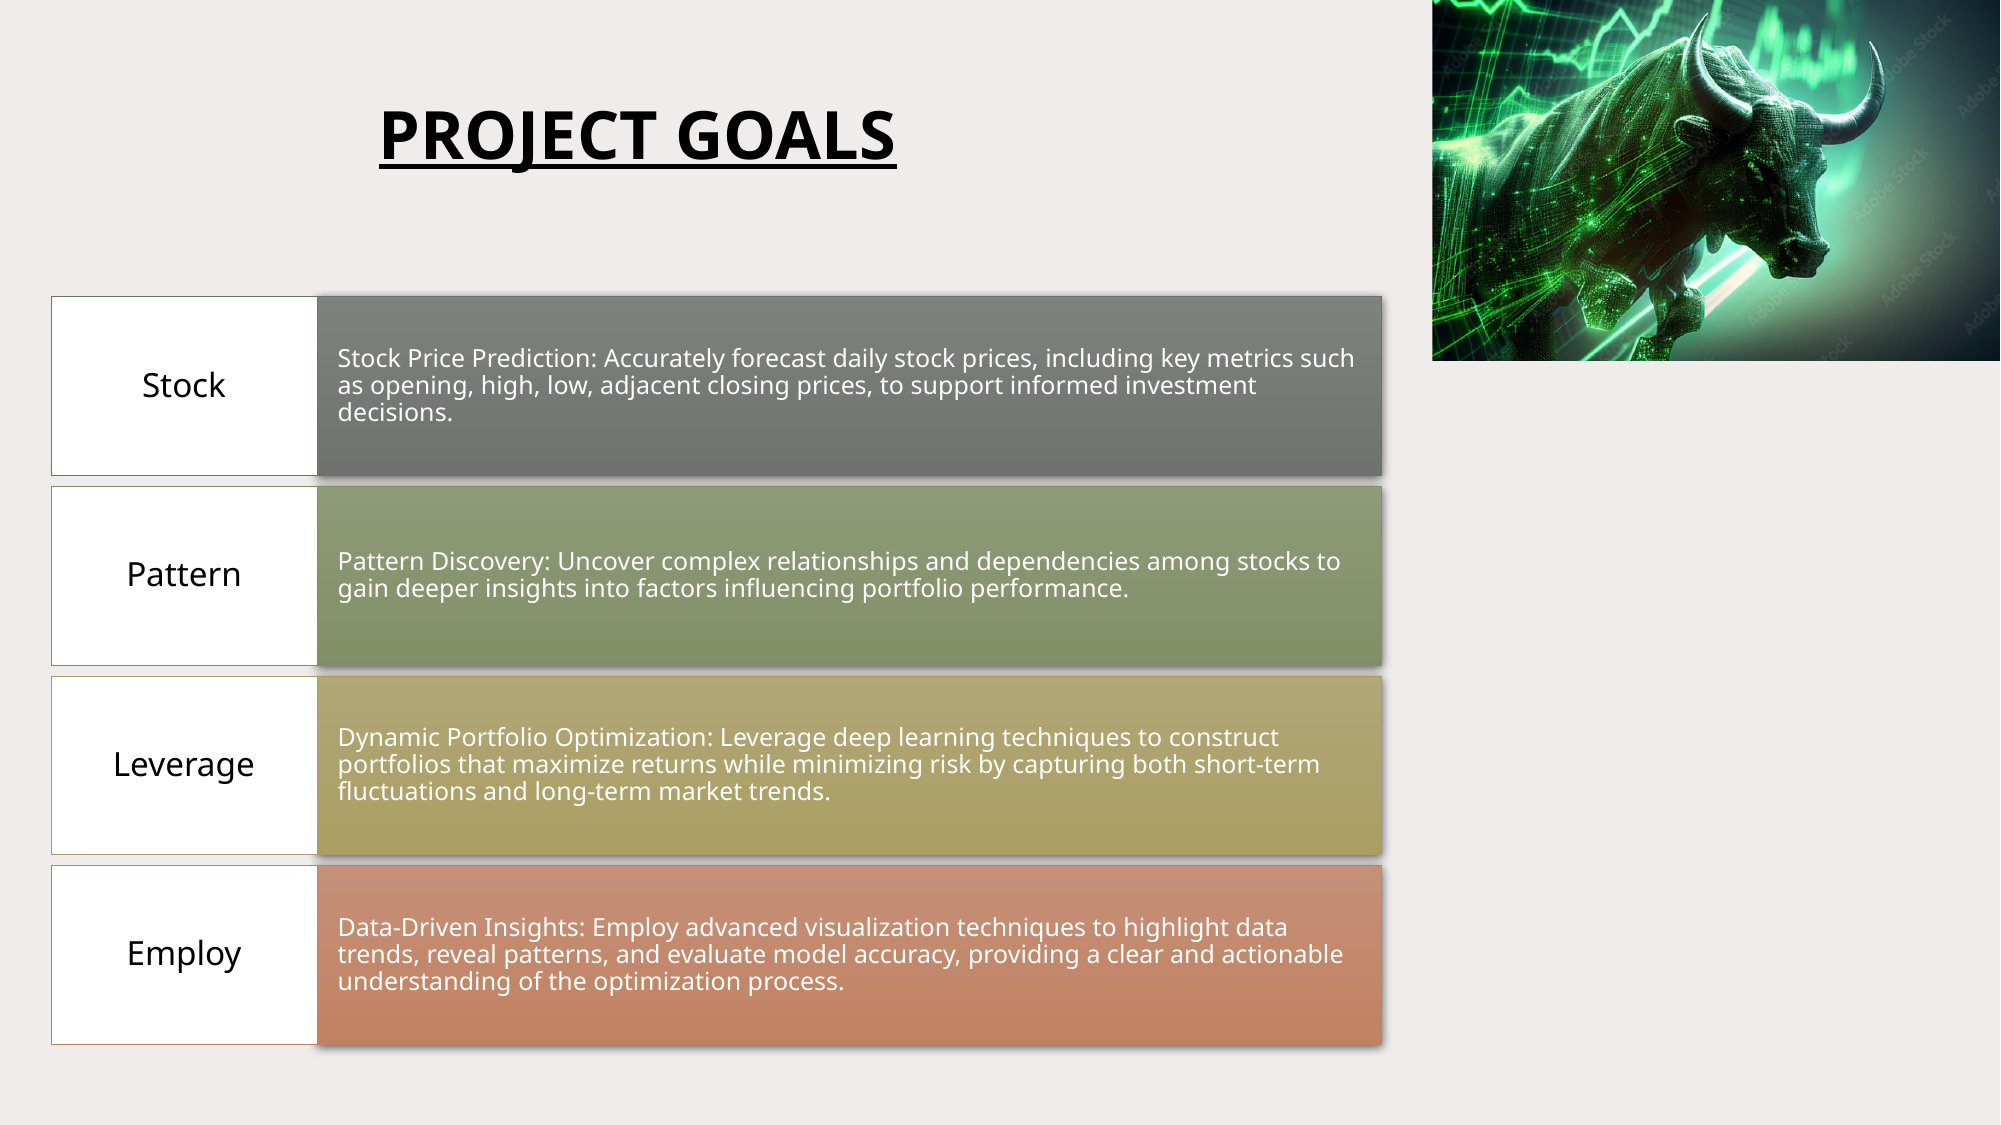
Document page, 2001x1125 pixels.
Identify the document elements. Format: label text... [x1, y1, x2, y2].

text_box [0, 0, 2000, 1125]
text_box [268, 0, 1432, 338]
title PROJECT GOALS [363, 44, 1164, 221]
picture [1432, 0, 2000, 361]
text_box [50, 296, 1382, 1045]
